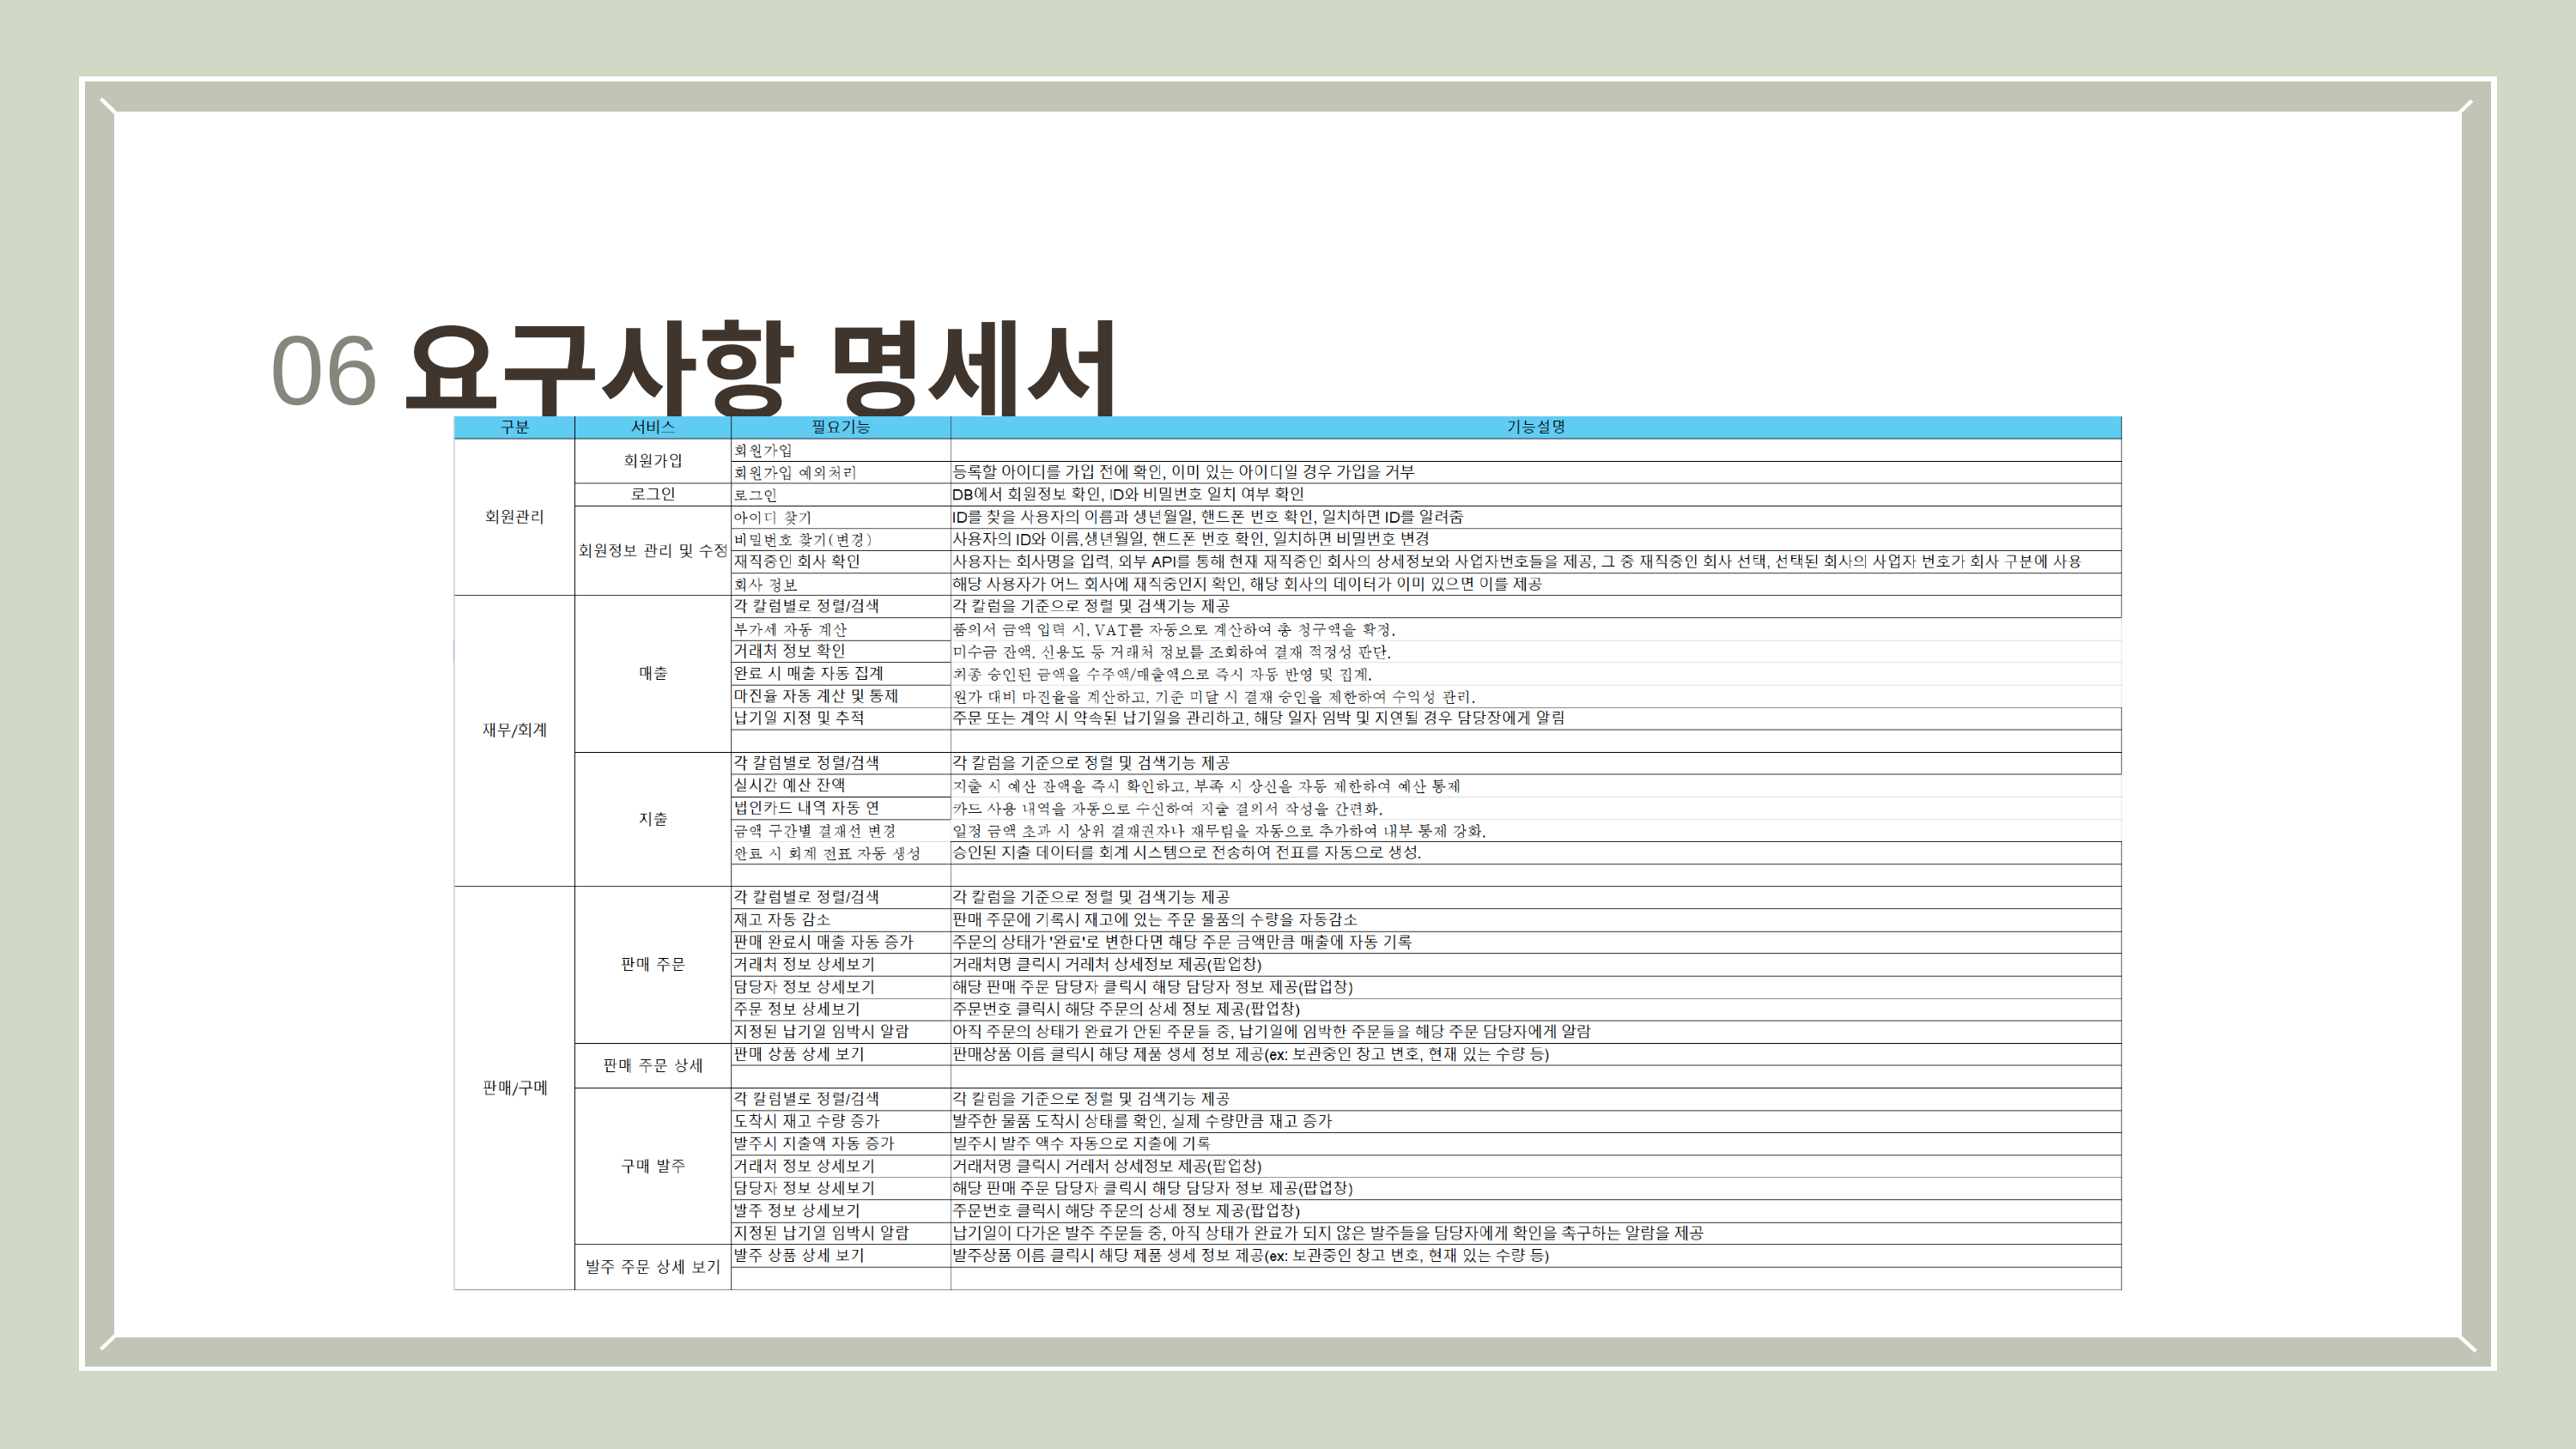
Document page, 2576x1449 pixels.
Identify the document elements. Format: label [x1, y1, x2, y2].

text_box [78, 51, 2497, 1372]
picture [453, 416, 2123, 1290]
